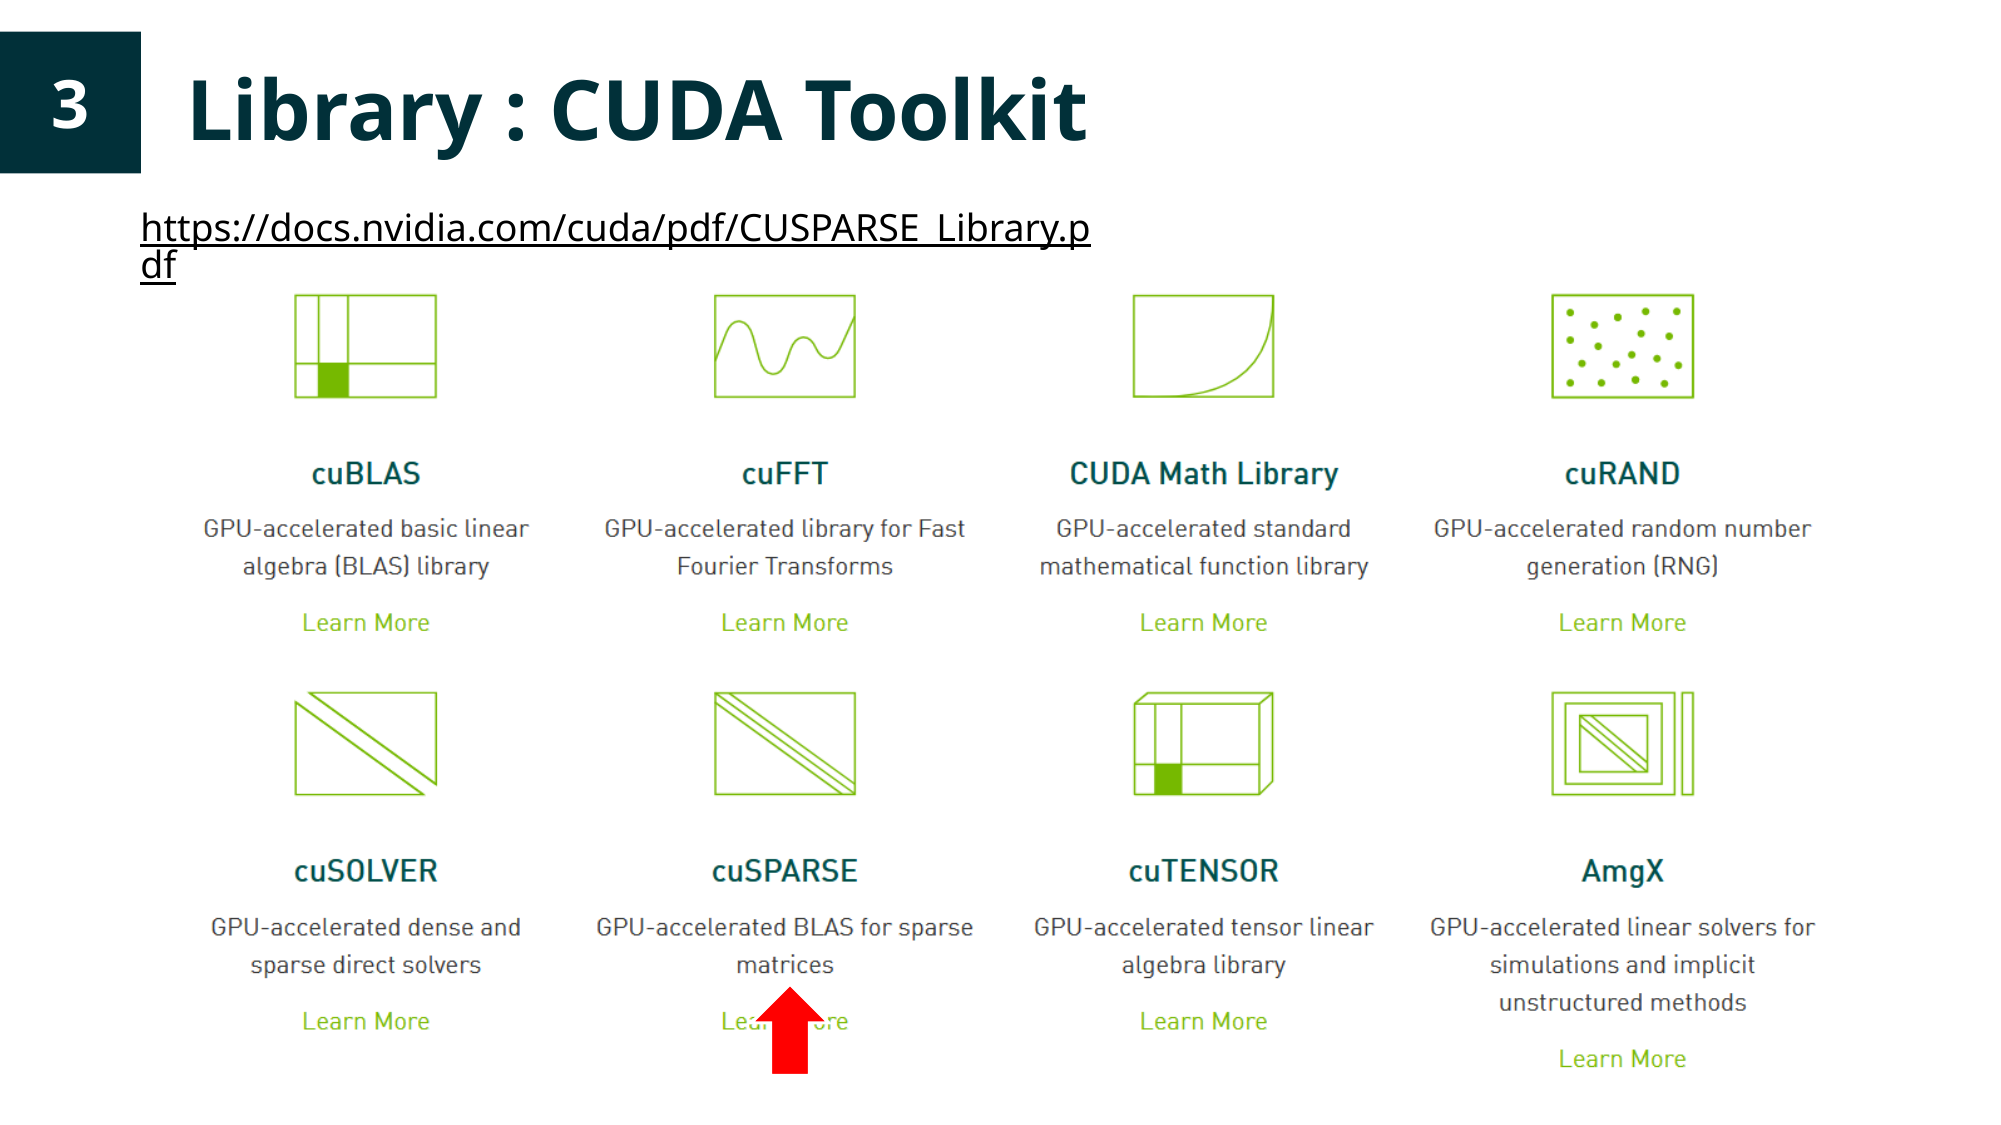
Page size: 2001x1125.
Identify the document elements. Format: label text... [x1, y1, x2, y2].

text_box Library : CUDA Toolkit [171, 49, 1955, 165]
text_box [0, 31, 142, 174]
text_box 3 [15, 54, 126, 150]
text_box https://docs.nvidia.com/cuda/pdf/CUSPARSE_Library.pdf [125, 196, 1126, 308]
picture [179, 270, 1821, 1076]
